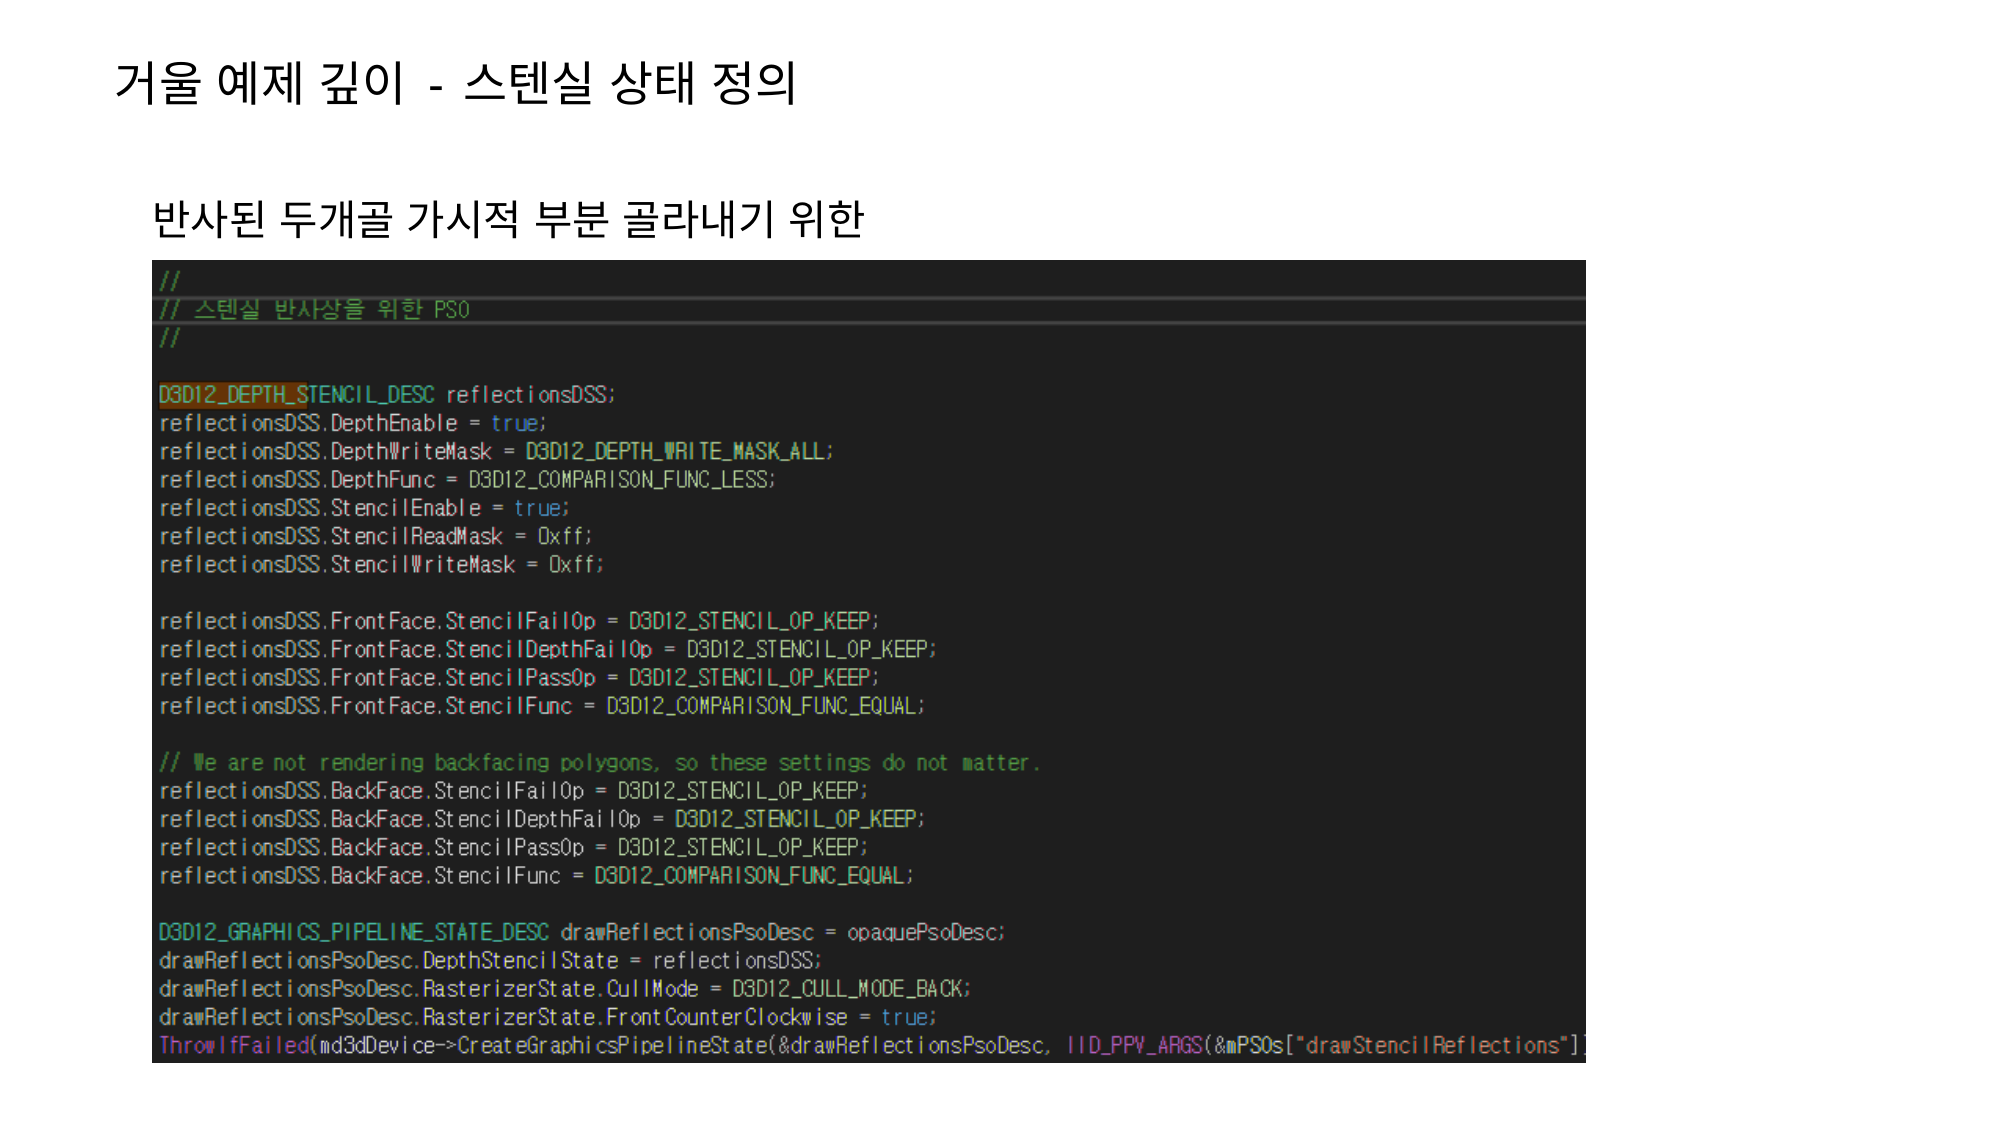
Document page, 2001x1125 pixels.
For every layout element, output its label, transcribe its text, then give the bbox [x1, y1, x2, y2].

list 반사된 두개골 가시적 부분 골라내기 위한 [99, 129, 1901, 1006]
picture [152, 260, 1586, 1063]
title 거울 예제 깊이 - 스텐실 상태 정의 [99, 45, 1901, 119]
